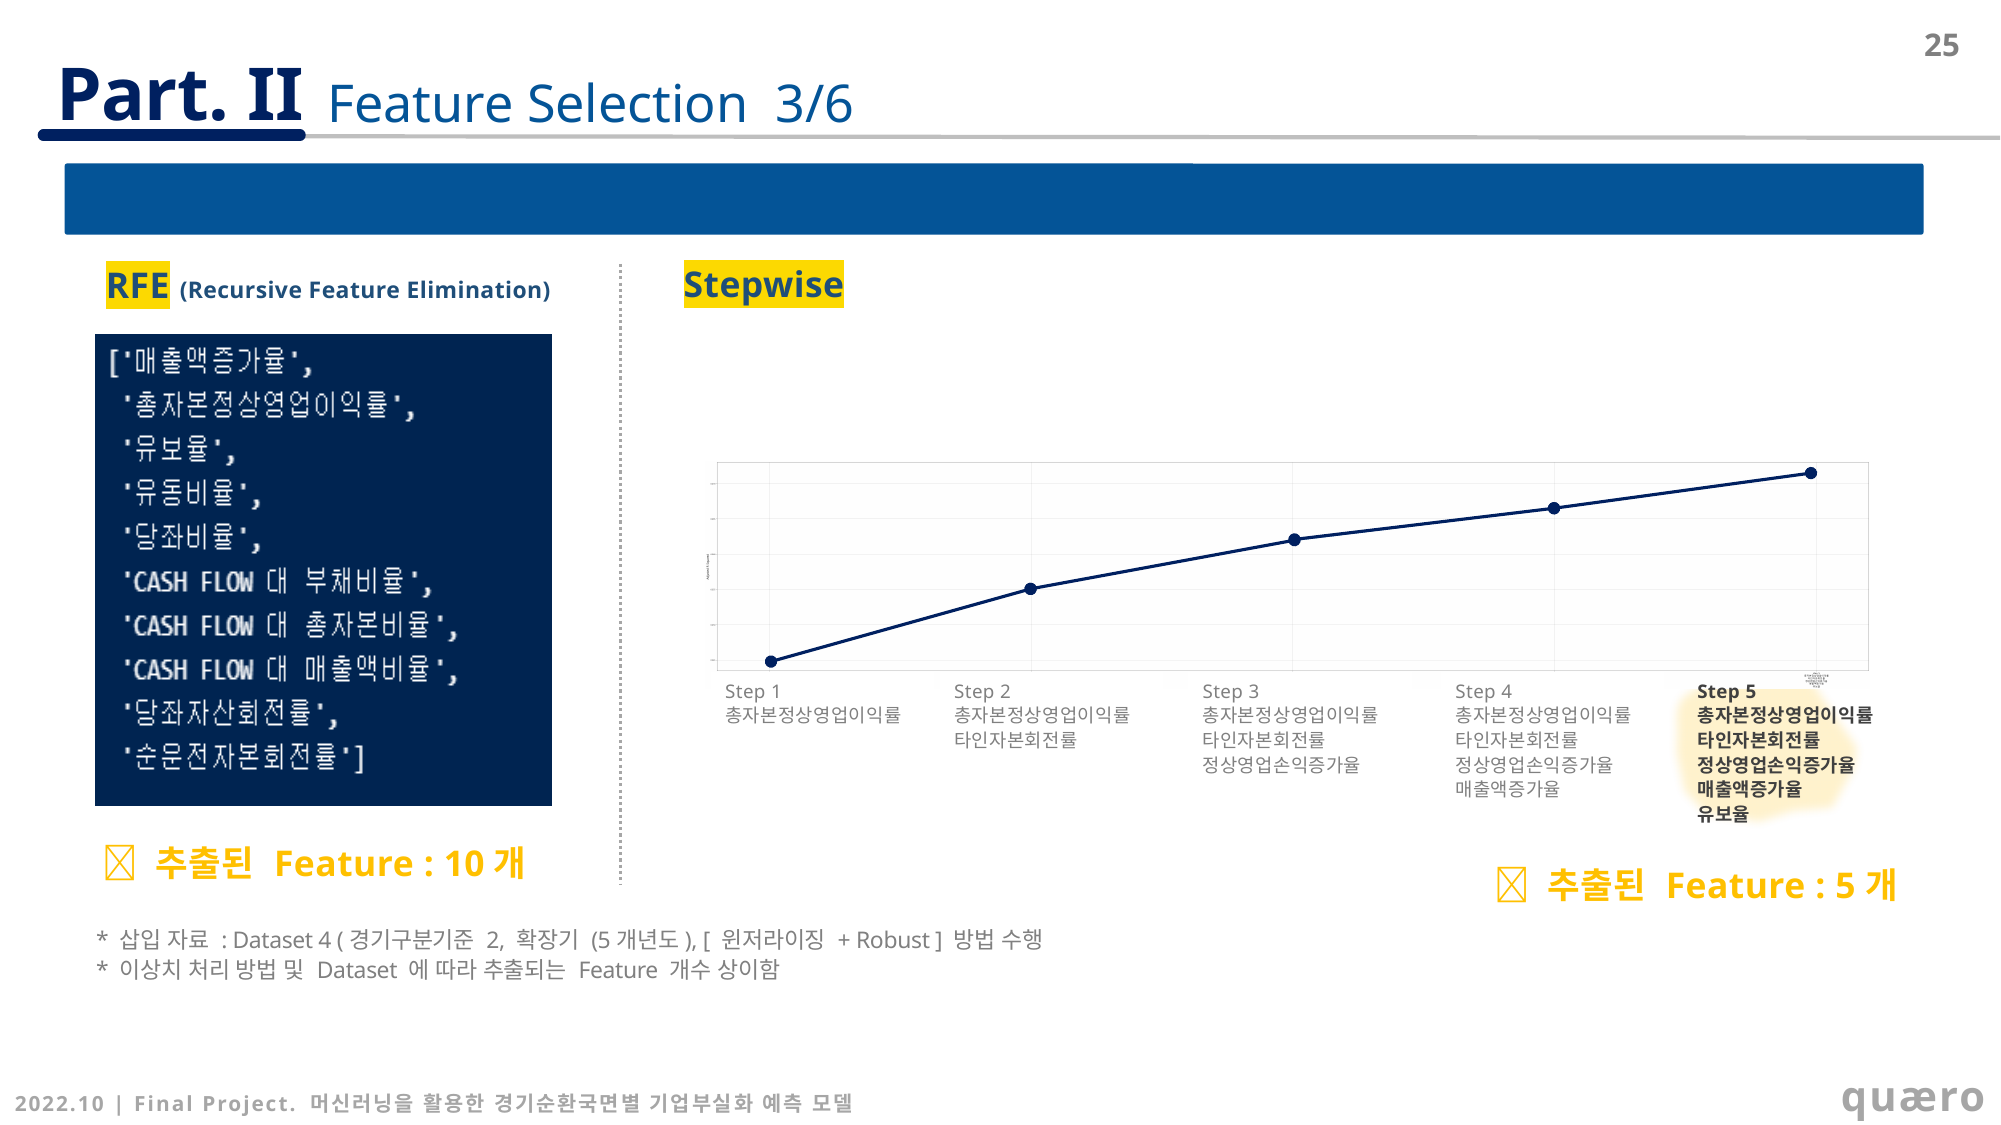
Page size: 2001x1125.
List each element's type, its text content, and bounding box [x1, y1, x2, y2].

text_box  추출된 Feature : 5개 [1479, 840, 1923, 929]
slide_number 25 [1524, 17, 1975, 78]
picture [95, 334, 552, 806]
text_box Feature Selection 3/6 [311, 53, 1352, 141]
text_box Wrapper Method [64, 163, 1924, 235]
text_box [705, 461, 1897, 835]
text_box * 삽입 자료 : Dataset 4 (경기구분기준 2, 확장기 (5개년도), [ 윈저라이징 + Robust ] 방법 수행 * 이상치 처리 방법 및 Dataset 에 따라 추출되는 Feature 개수 상이함 [81, 915, 1470, 1021]
text_box RFE (Recursive Feature Elimination) [91, 256, 610, 314]
text_box Stepwise [668, 254, 1260, 312]
text_box  추출된 Feature : 10개 [88, 818, 607, 907]
